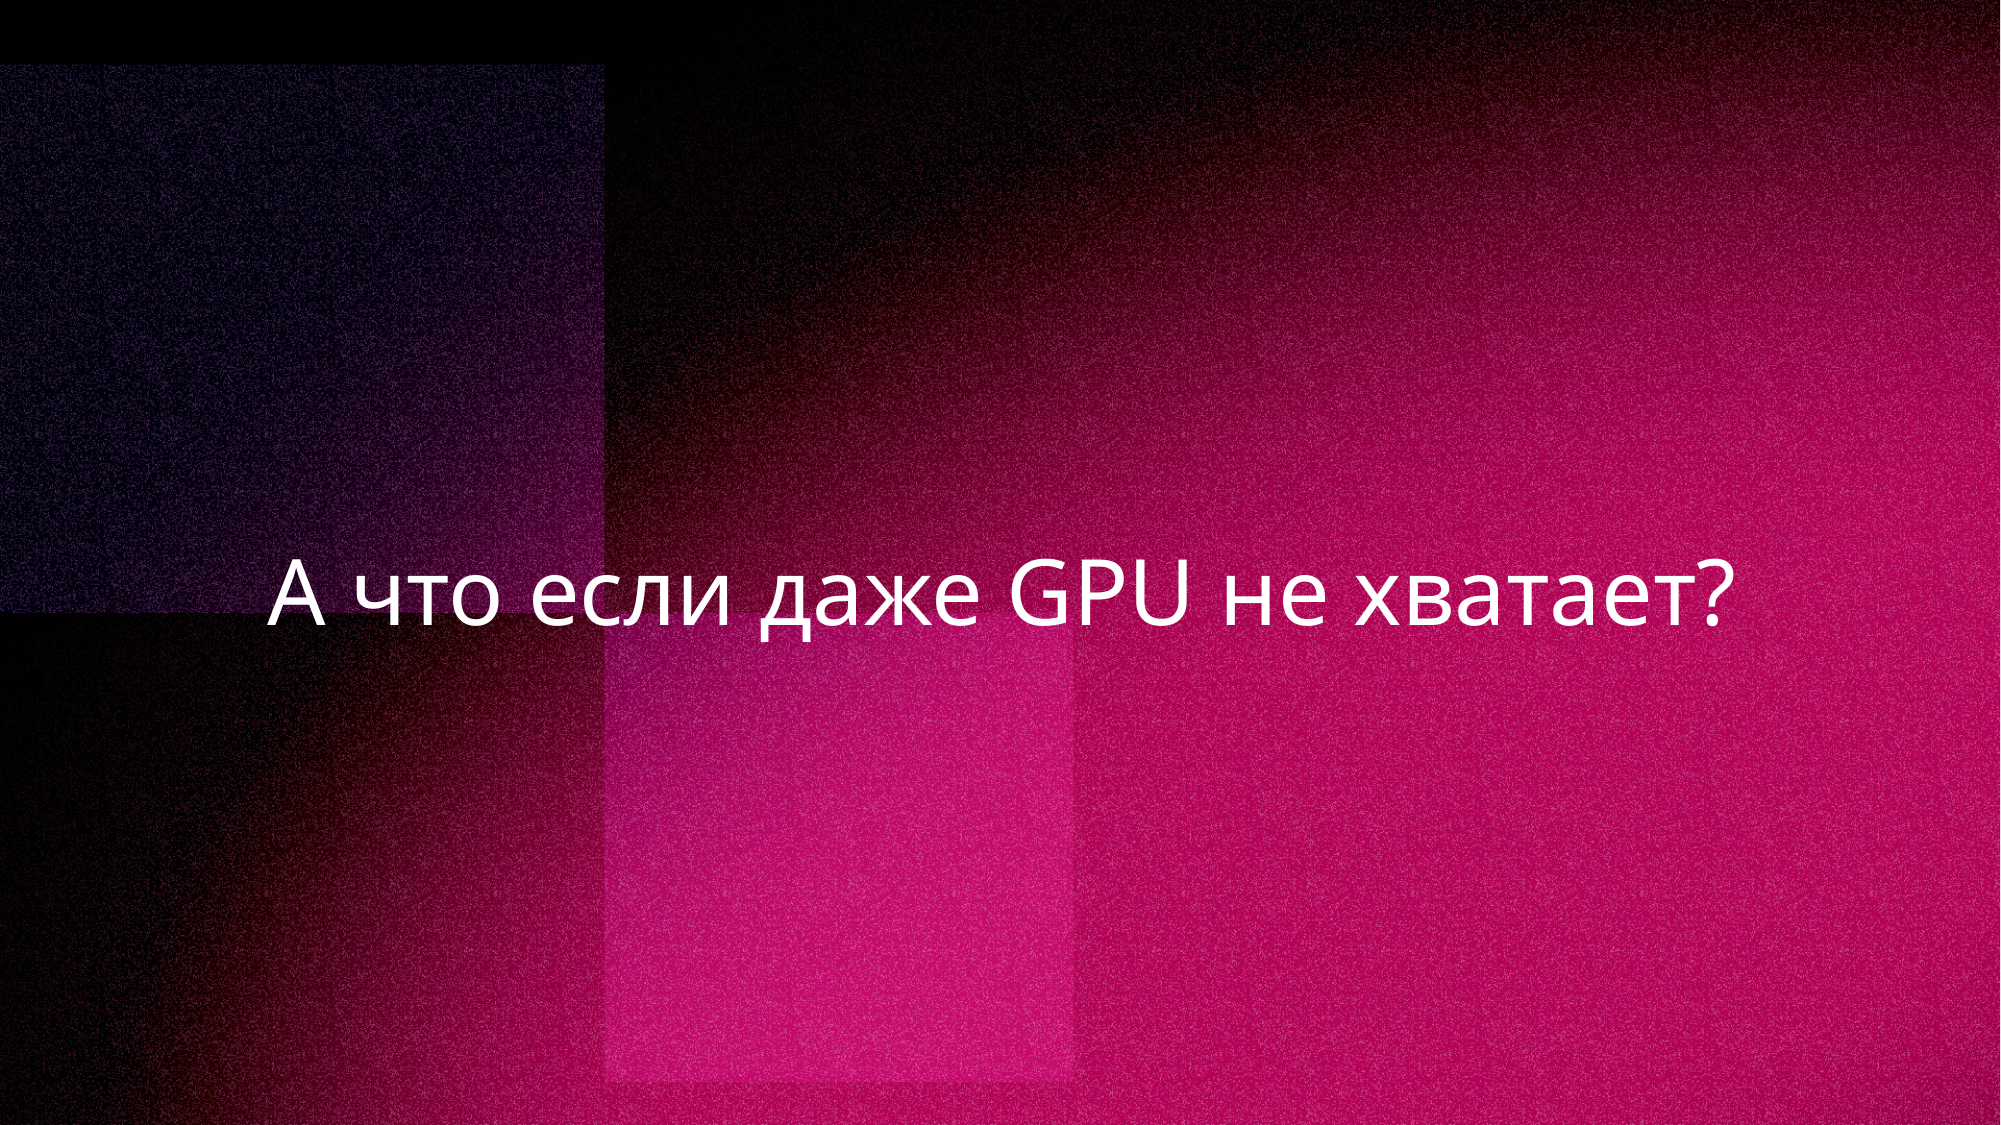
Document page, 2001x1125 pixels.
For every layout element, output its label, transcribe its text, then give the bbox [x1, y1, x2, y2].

picture [0, 0, 2001, 1125]
title А что если даже GPU не хватает? [112, 519, 1908, 659]
